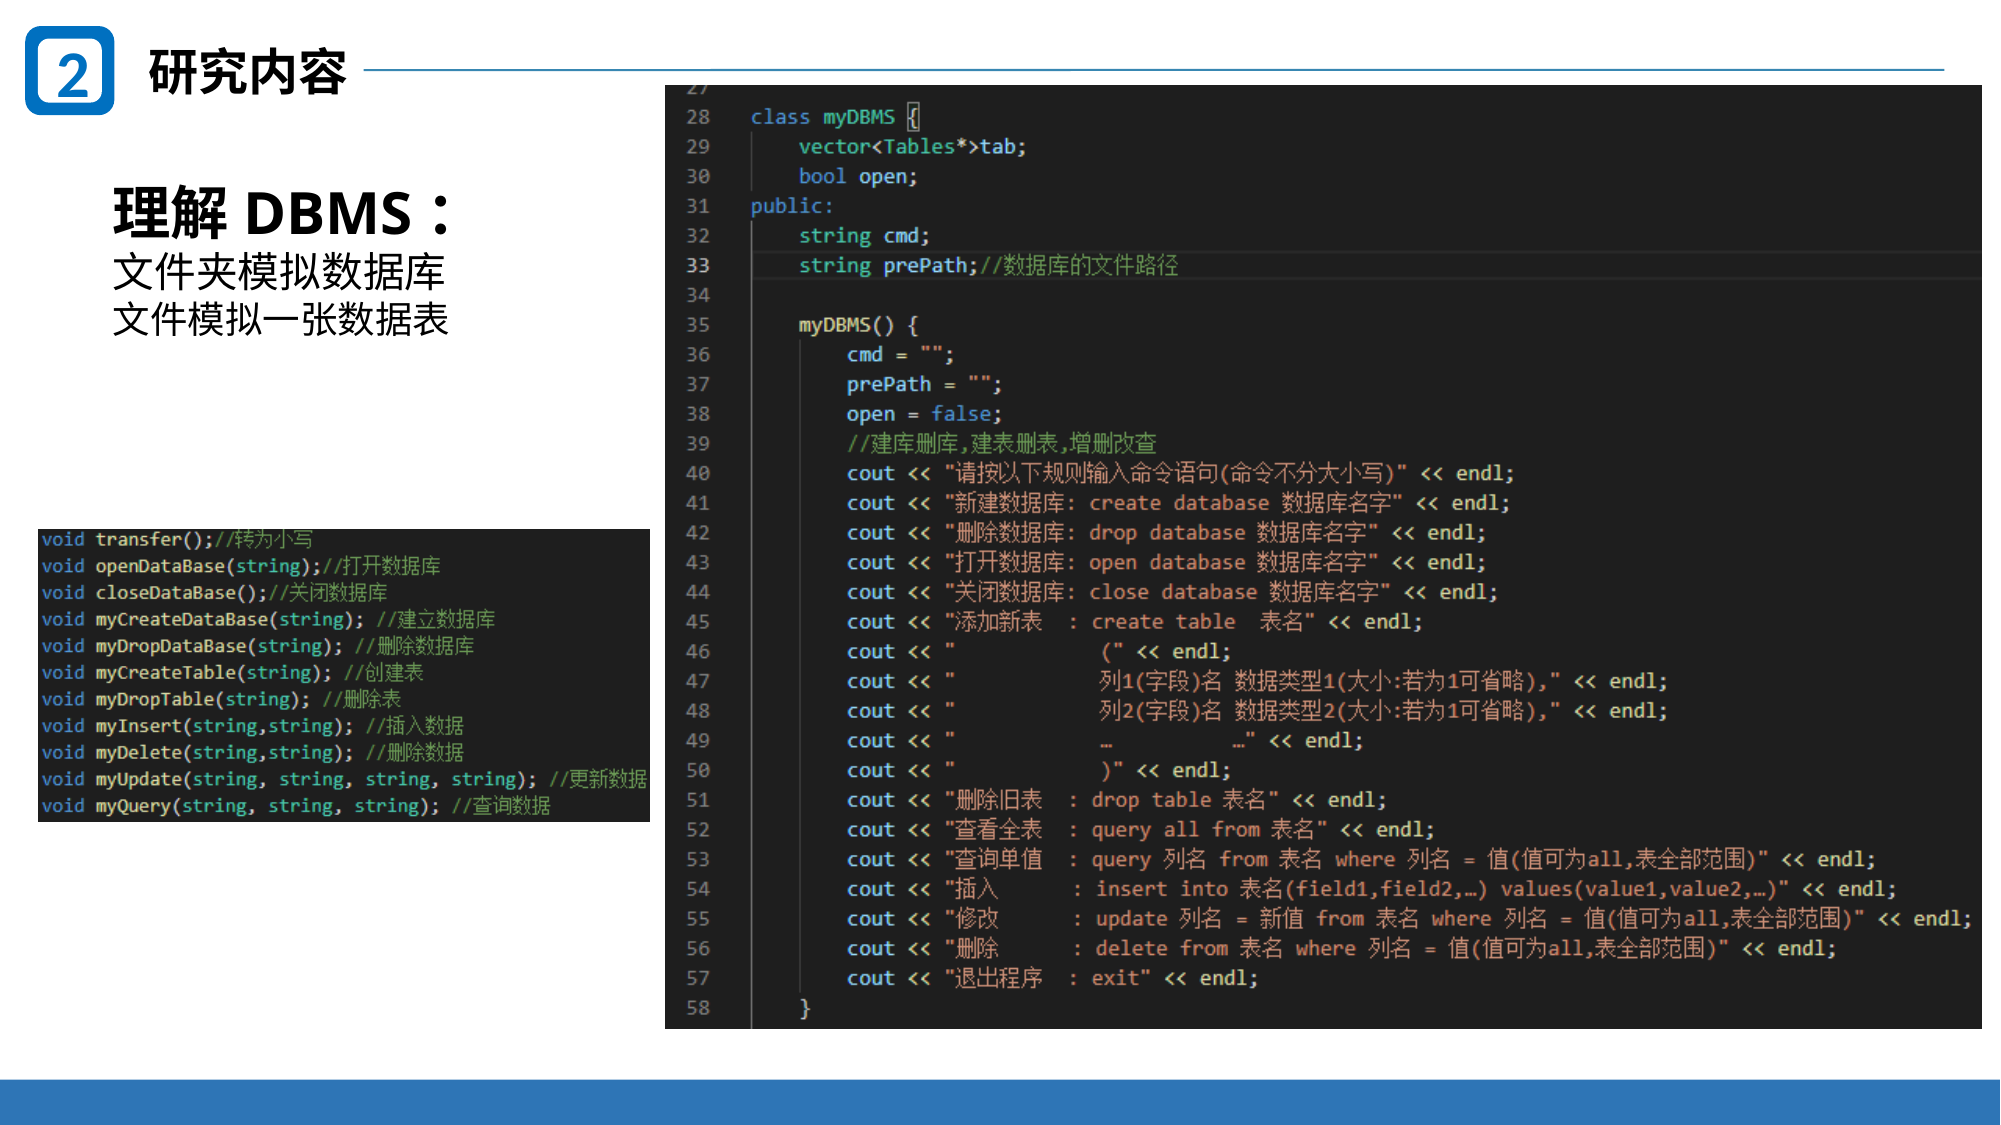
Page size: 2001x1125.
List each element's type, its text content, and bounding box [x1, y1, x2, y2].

picture [665, 85, 1982, 1029]
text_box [26, 27, 364, 115]
text_box 理解DBMS： 文件夹模拟数据库 文件模拟一张数据表 [97, 168, 590, 349]
picture [38, 529, 650, 822]
